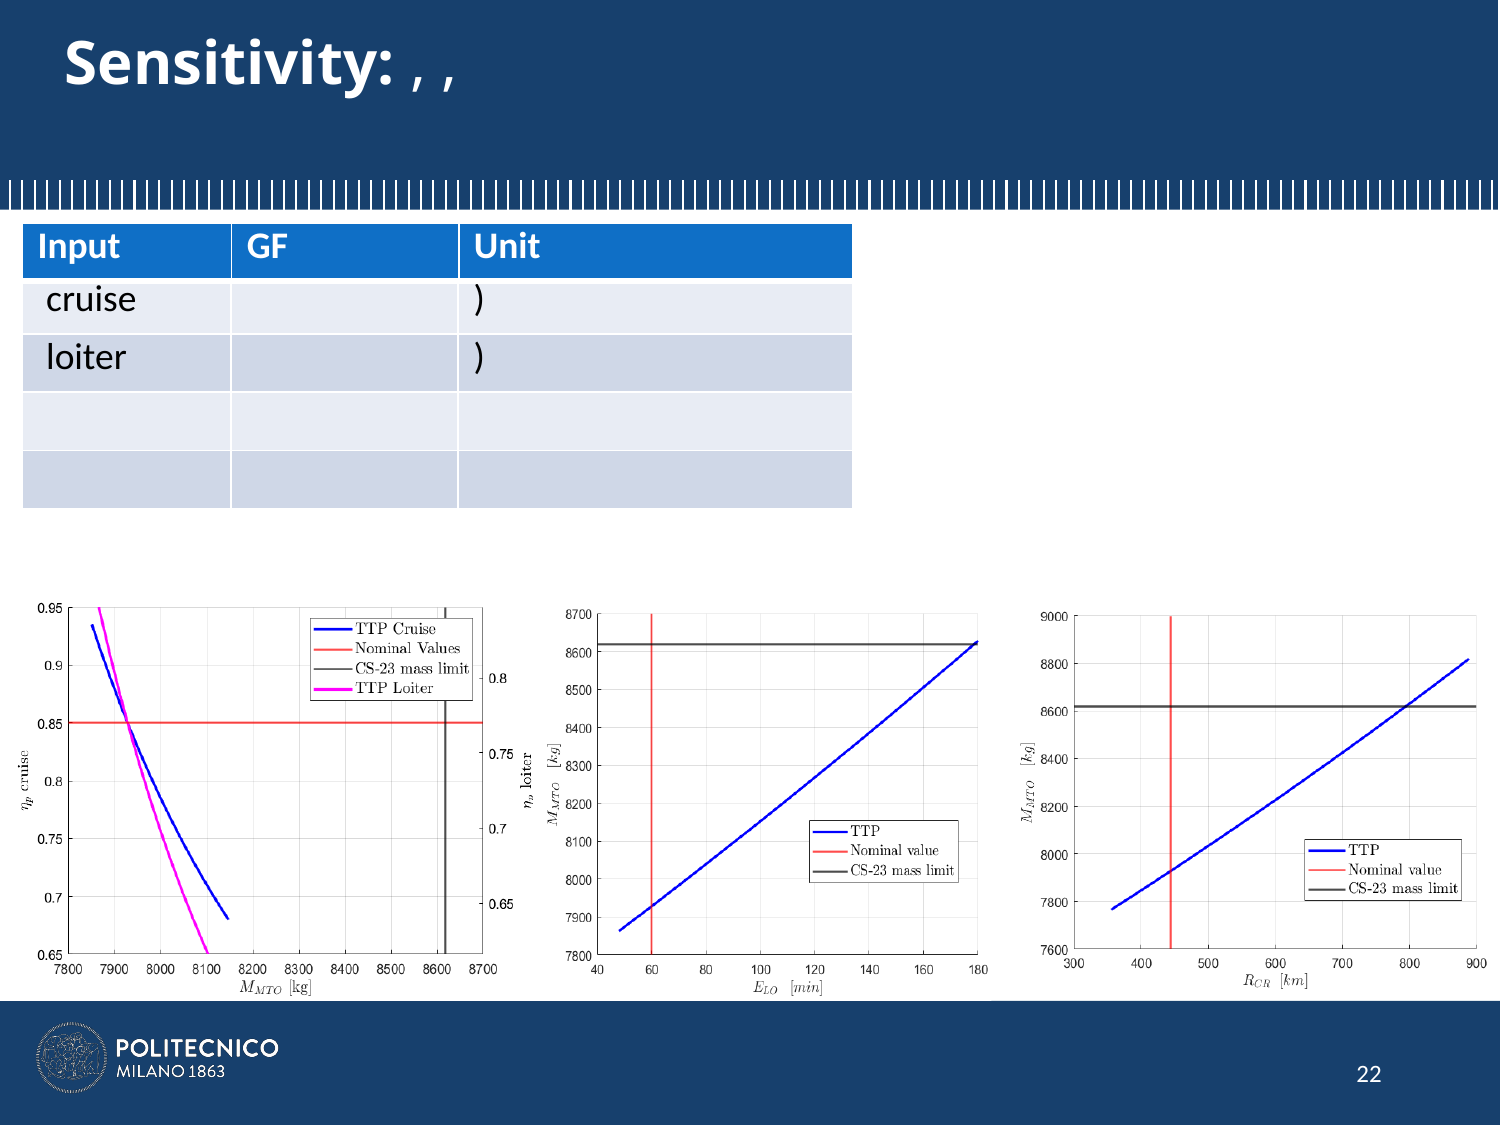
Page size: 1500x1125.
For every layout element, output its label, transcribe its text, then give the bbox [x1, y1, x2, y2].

table_header Unit [460, 224, 852, 278]
text_box [0, 1000, 1500, 1125]
slide_number 22 [1059, 1042, 1397, 1103]
text_box [0, 0, 1498, 210]
picture [0, 575, 992, 1120]
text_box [9, 180, 1493, 210]
table_header Input [23, 224, 231, 278]
table_header GF [232, 224, 458, 278]
picture [1006, 604, 1491, 995]
